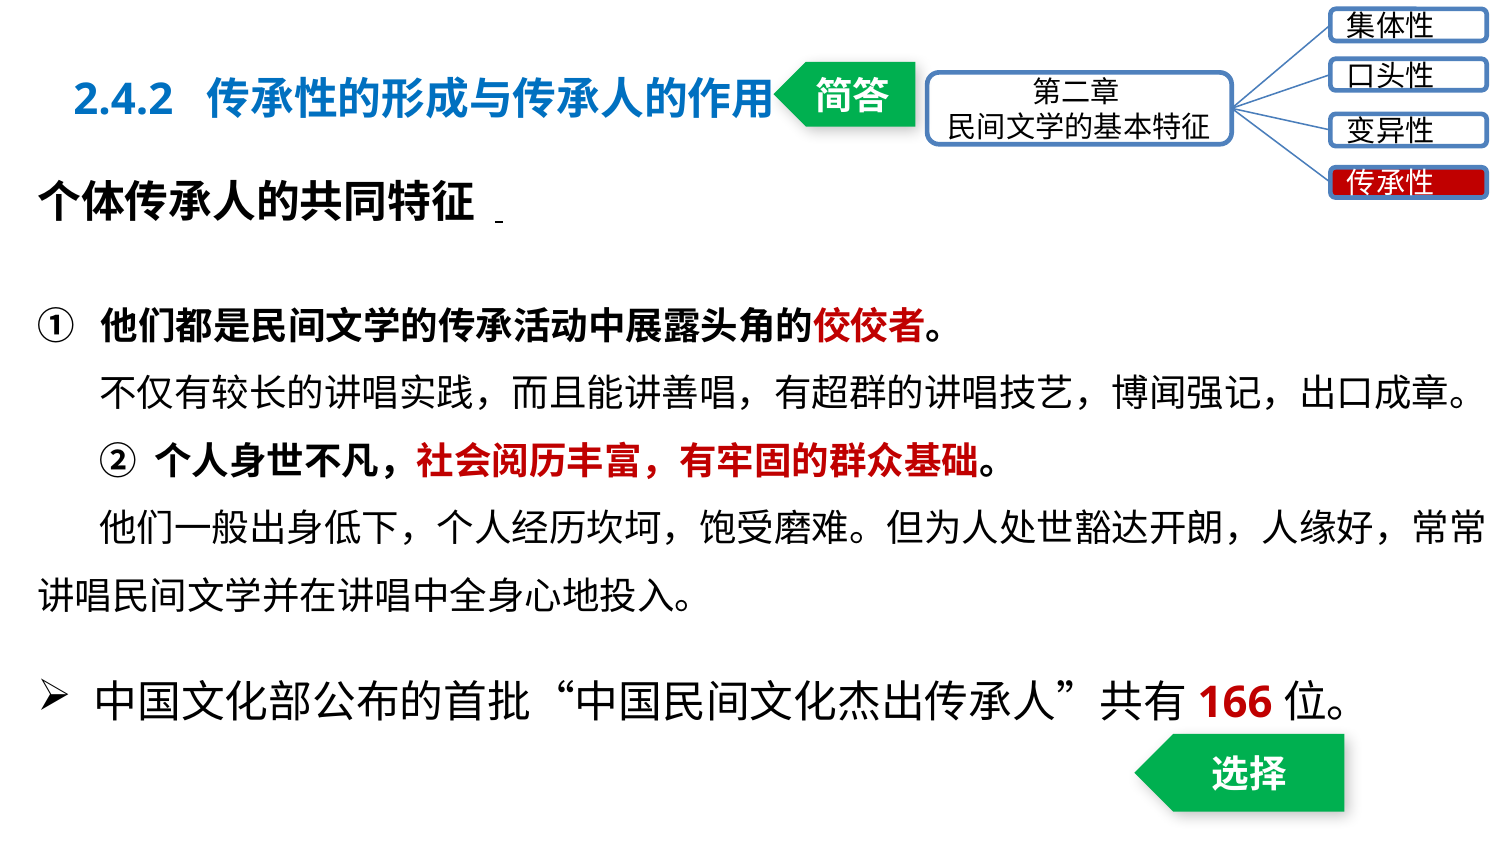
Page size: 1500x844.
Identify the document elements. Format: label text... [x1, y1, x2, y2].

text_box 个体传承人的共同特征 [26, 142, 698, 232]
text_box 选择 [1132, 731, 1347, 814]
text_box 中国文化部公布的首批“中国民间文化杰出传承人”共有166位。 [25, 667, 1345, 732]
text_box ① 他们都是民间文学的传承活动中展露头角的佼佼者。 不仅有较长的讲唱实践，而且能讲善唱，有超群的讲唱技艺，博闻强记，出口成章。 ② 个人身世不凡，社会阅历丰富，有牢固的群众基础。 他们一般出身低下，个人经历坎坷，饱受磨难。但为人处世豁达开朗，人缘好，常常讲唱民间文学并在讲唱中全身心地投入。 [26, 273, 1500, 623]
text_box 简答 [771, 59, 918, 129]
text_box 2.4.2 传承性的形成与传承人的作用 [5, 39, 810, 130]
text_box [926, 8, 1488, 198]
